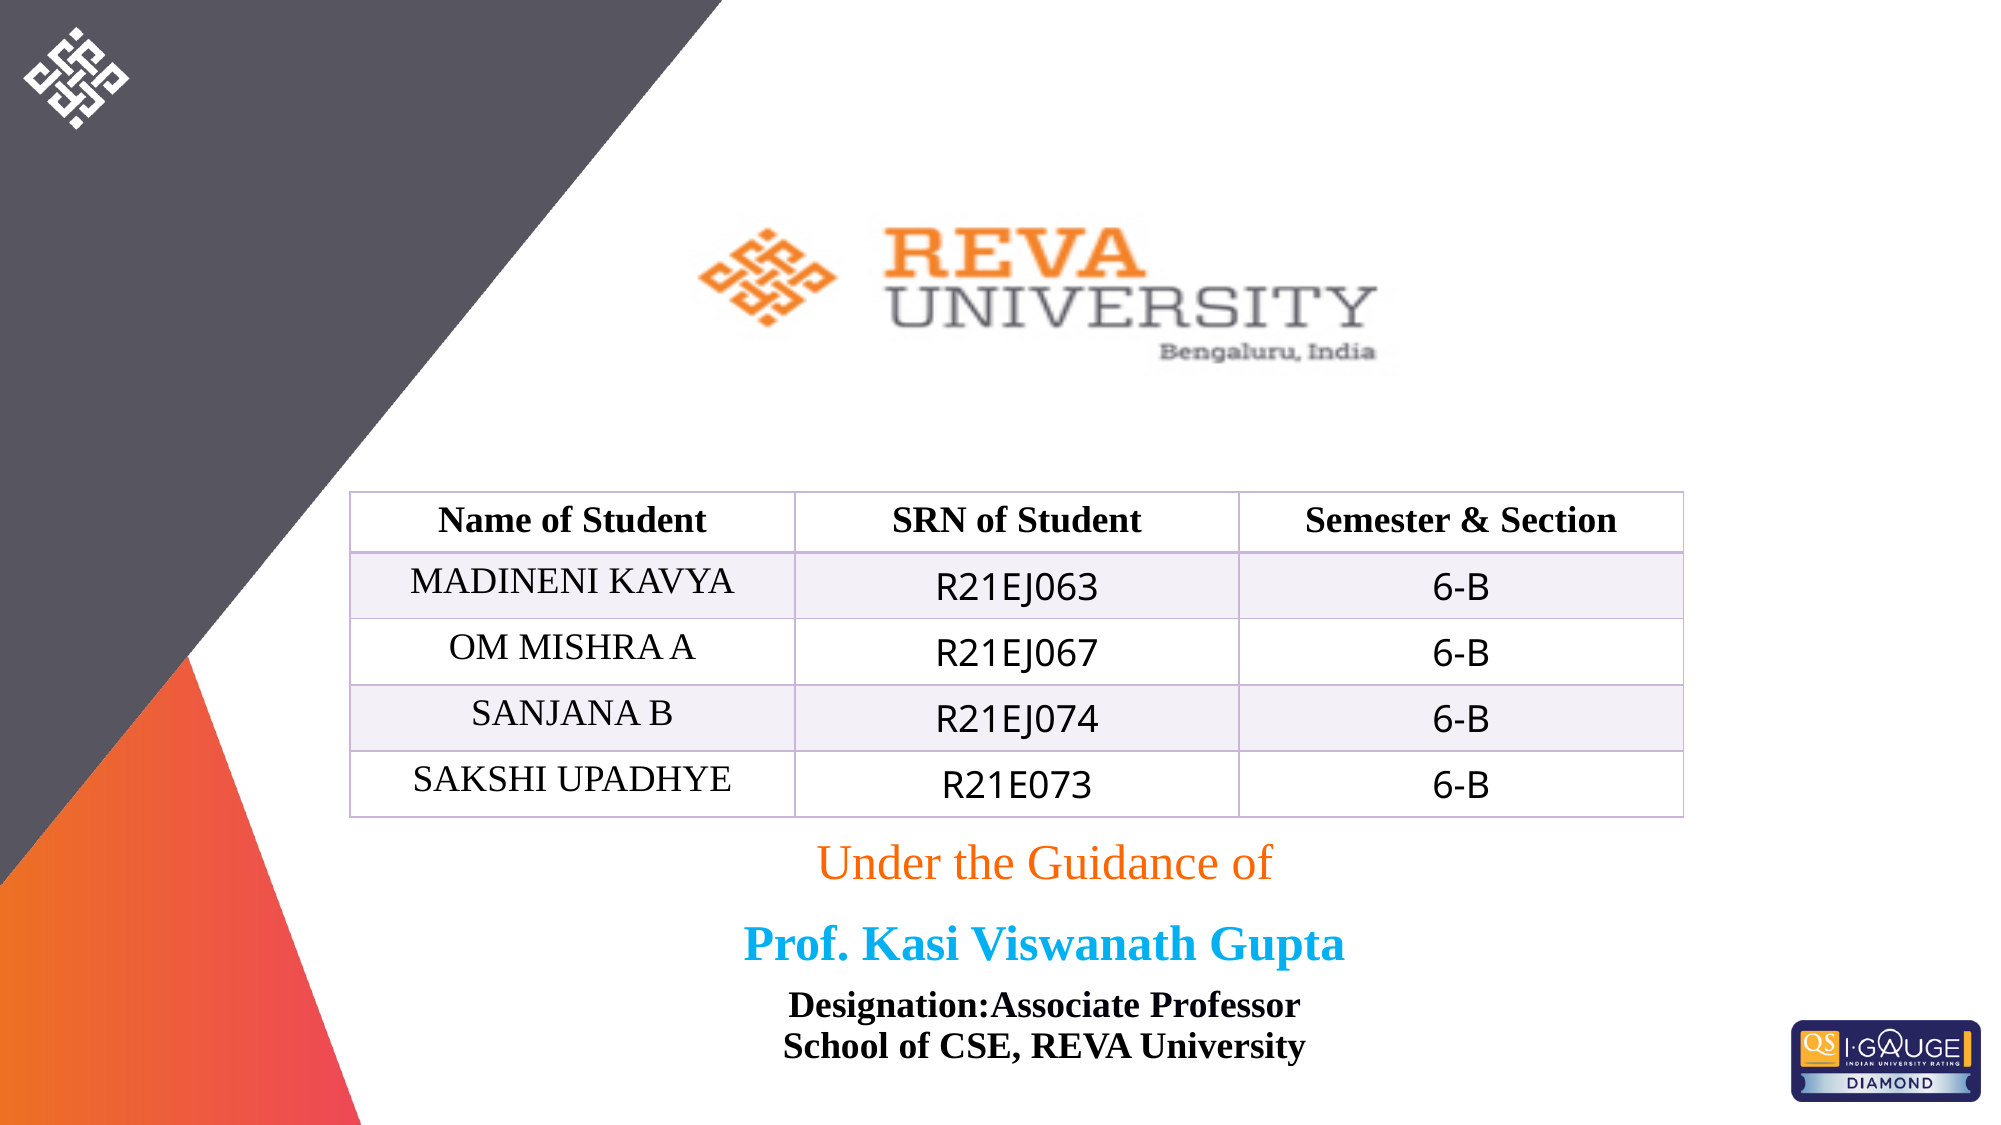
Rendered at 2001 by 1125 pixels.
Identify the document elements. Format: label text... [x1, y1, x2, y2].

table_cell R21EJ067 [796, 619, 1238, 684]
text_box Designation:Associate Professor School of CSE, REVA University [768, 978, 1322, 1074]
table_cell 6-B [1240, 554, 1683, 618]
table_header SRN of Student [796, 493, 1238, 551]
table_cell SAKSHI UPADHYE [351, 752, 794, 816]
table_cell SANJANA B [351, 686, 794, 750]
table_cell 6-B [1240, 686, 1683, 750]
text_box Under the Guidance of [801, 822, 1289, 897]
table_cell 6-B [1240, 619, 1683, 684]
table_cell 6-B [1240, 752, 1683, 816]
table_header Semester & Section [1240, 493, 1683, 551]
table_cell R21EJ074 [796, 686, 1238, 750]
table_cell R21E073 [796, 752, 1238, 816]
table_cell MADINENI KAVYA [351, 554, 794, 618]
picture [0, 0, 2001, 1125]
table_cell R21EJ063 [796, 554, 1238, 618]
table_header Name of Student [351, 493, 794, 551]
table_cell OM MISHRA A [351, 619, 794, 684]
text_box Prof. Kasi Viswanath Gupta [728, 902, 1361, 978]
